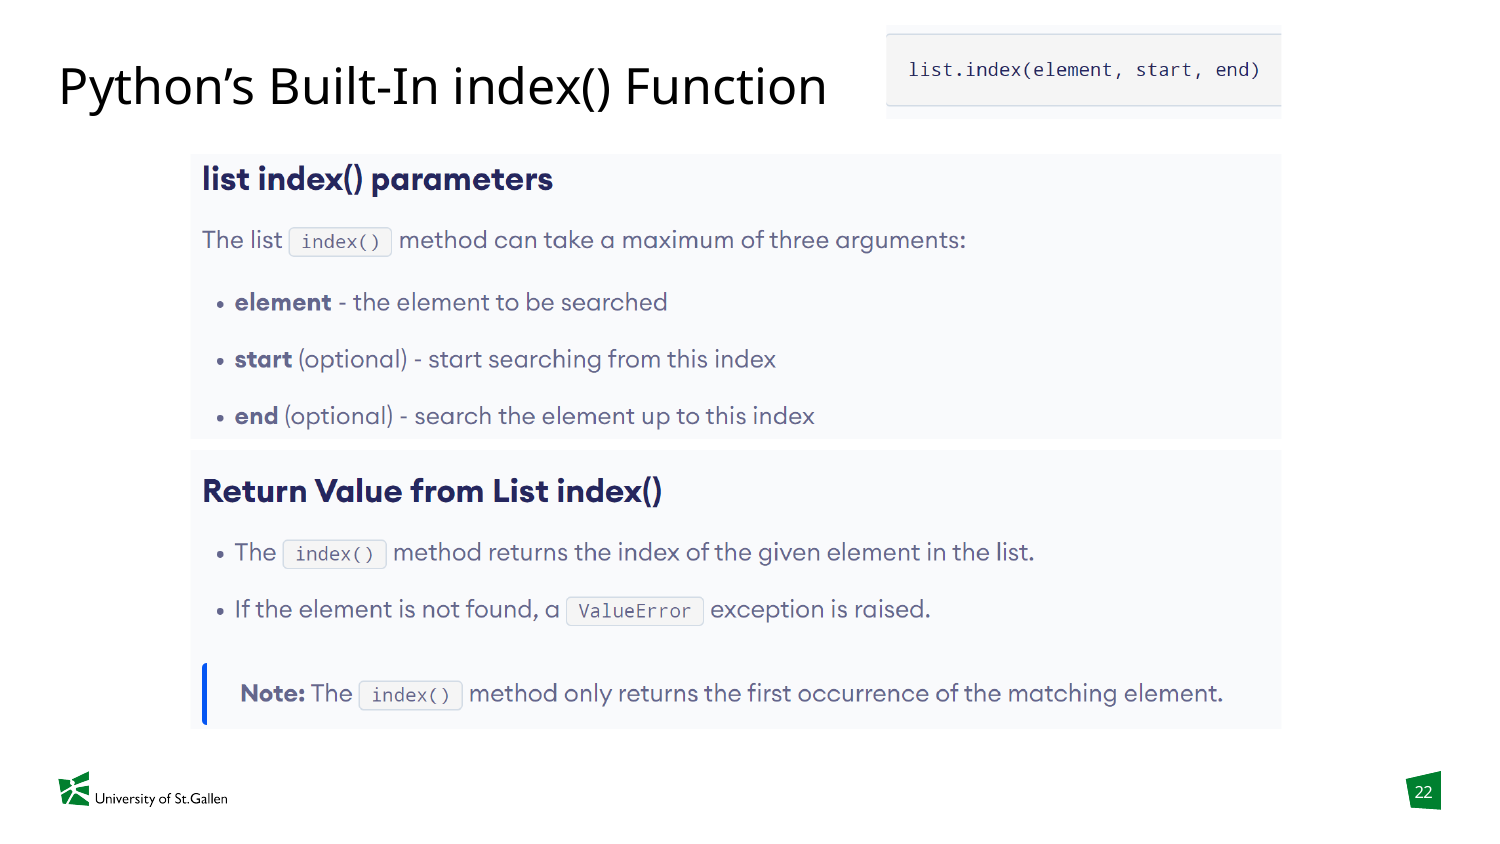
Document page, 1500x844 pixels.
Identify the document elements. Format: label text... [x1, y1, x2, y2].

slide_number 22 [1406, 782, 1442, 827]
picture [58, 771, 227, 807]
picture [190, 450, 1282, 729]
title Python’s Built-In index() Function [58, 61, 1442, 162]
picture [190, 154, 1282, 439]
picture [886, 25, 1282, 119]
